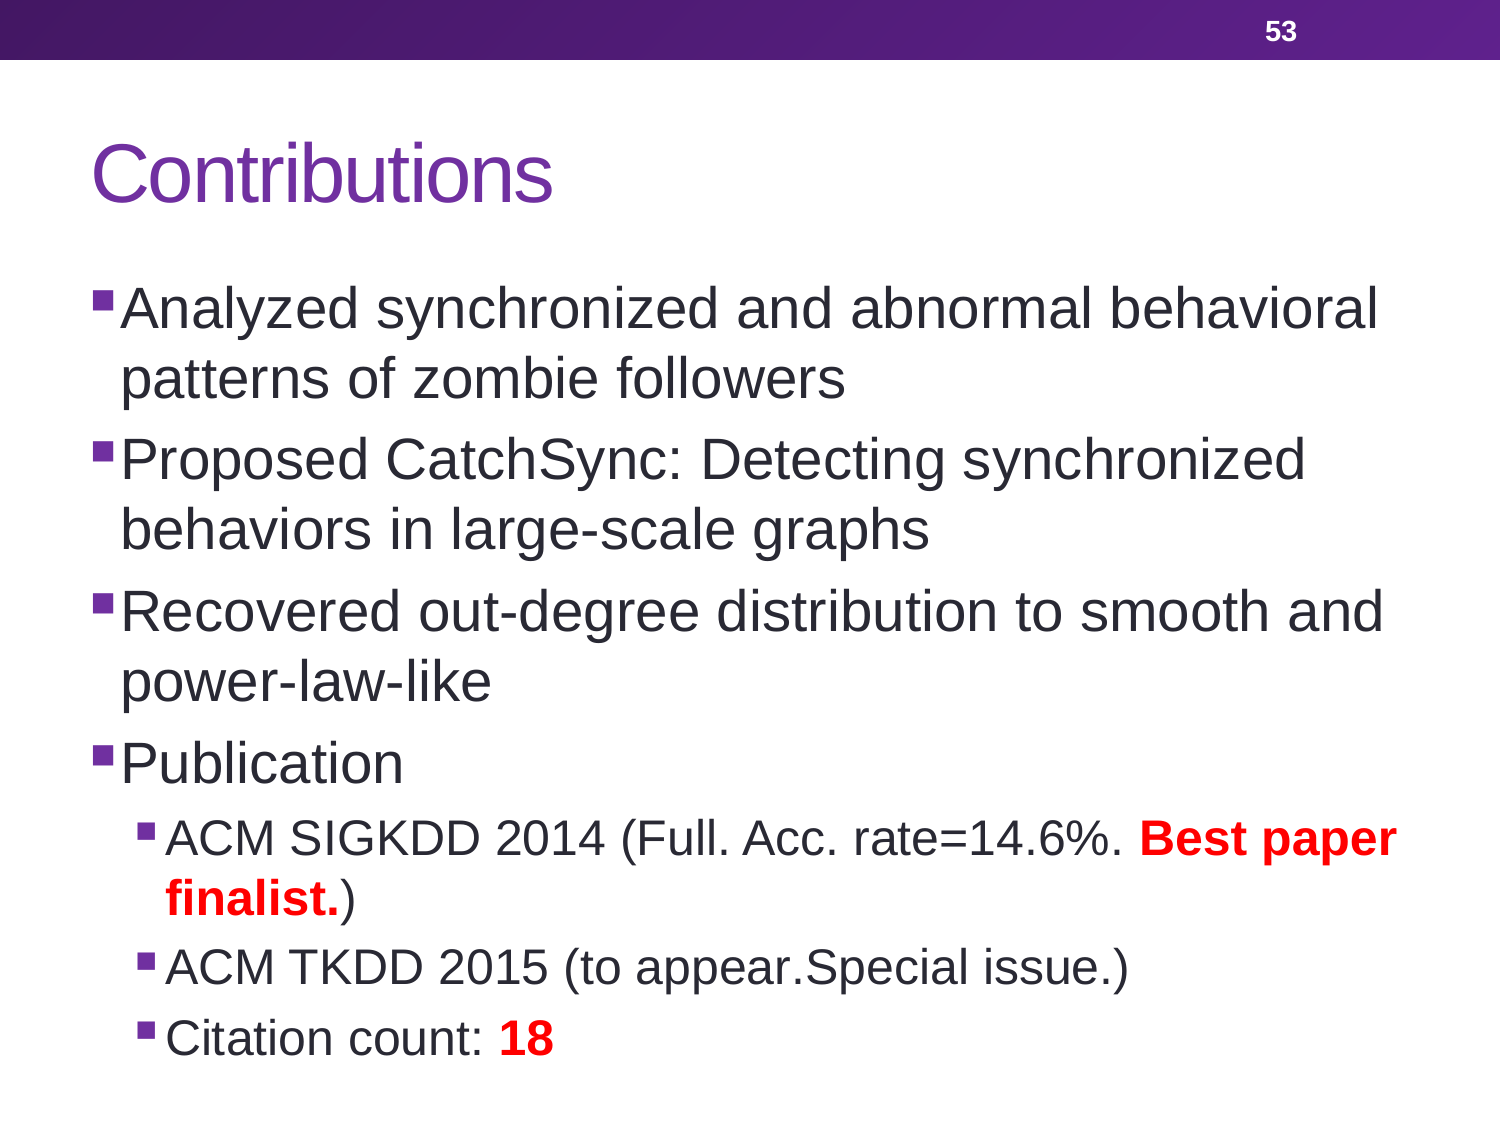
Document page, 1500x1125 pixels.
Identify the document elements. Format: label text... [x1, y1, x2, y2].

title Contributions [75, 87, 1425, 250]
slide_number 53 [1250, 3, 1425, 57]
list Analyzed synchronized and abnormal behavioral patterns of zombie followers Proposed CatchSync: Detecting synchronized behaviors in large-scale graphs Recovered out-degree distribution to smooth and power-law-like Publication ACM SIGKDD 2014 (Full. Acc. rate=14.6%. Best paper finalist.) ACM TKDD 2015 (to appear.Special issue.) Citation count: 18 [75, 262, 1425, 1063]
